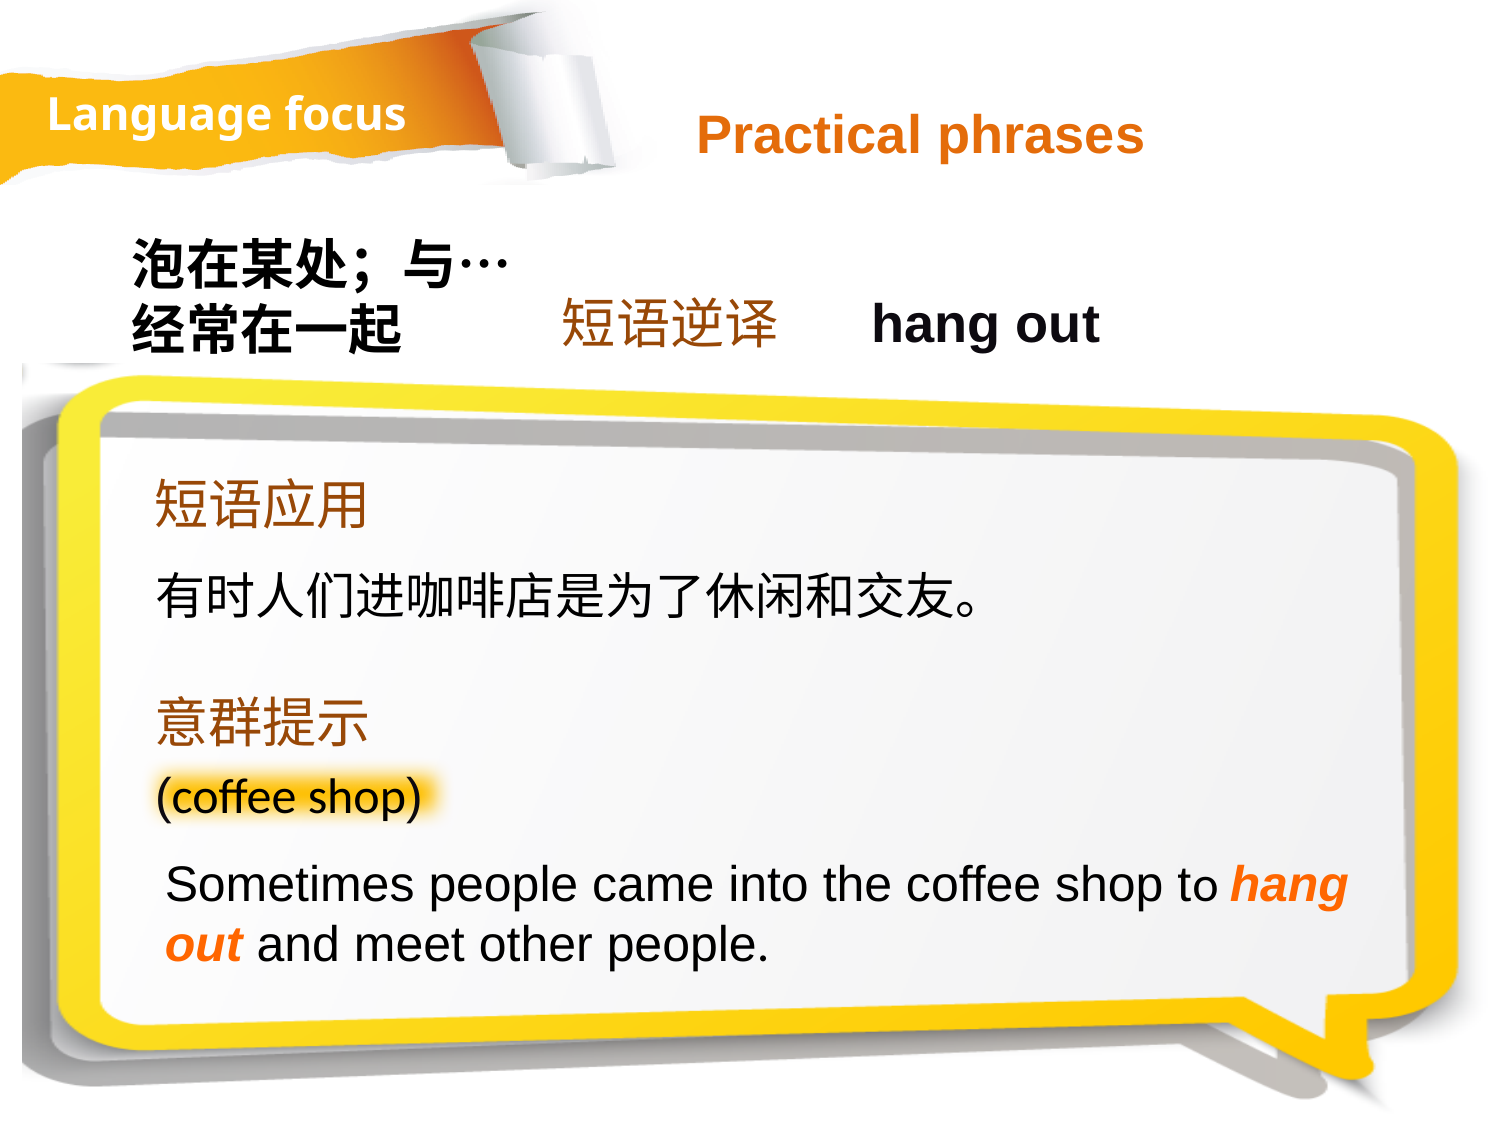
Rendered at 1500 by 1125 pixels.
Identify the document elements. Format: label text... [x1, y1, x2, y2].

text_box 短语逆译 [547, 281, 818, 361]
text_box 泡在某处；与…经常在一起 [117, 222, 551, 361]
text_box hang out [856, 280, 1437, 361]
picture [21, 362, 1497, 1114]
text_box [0, 0, 1166, 185]
